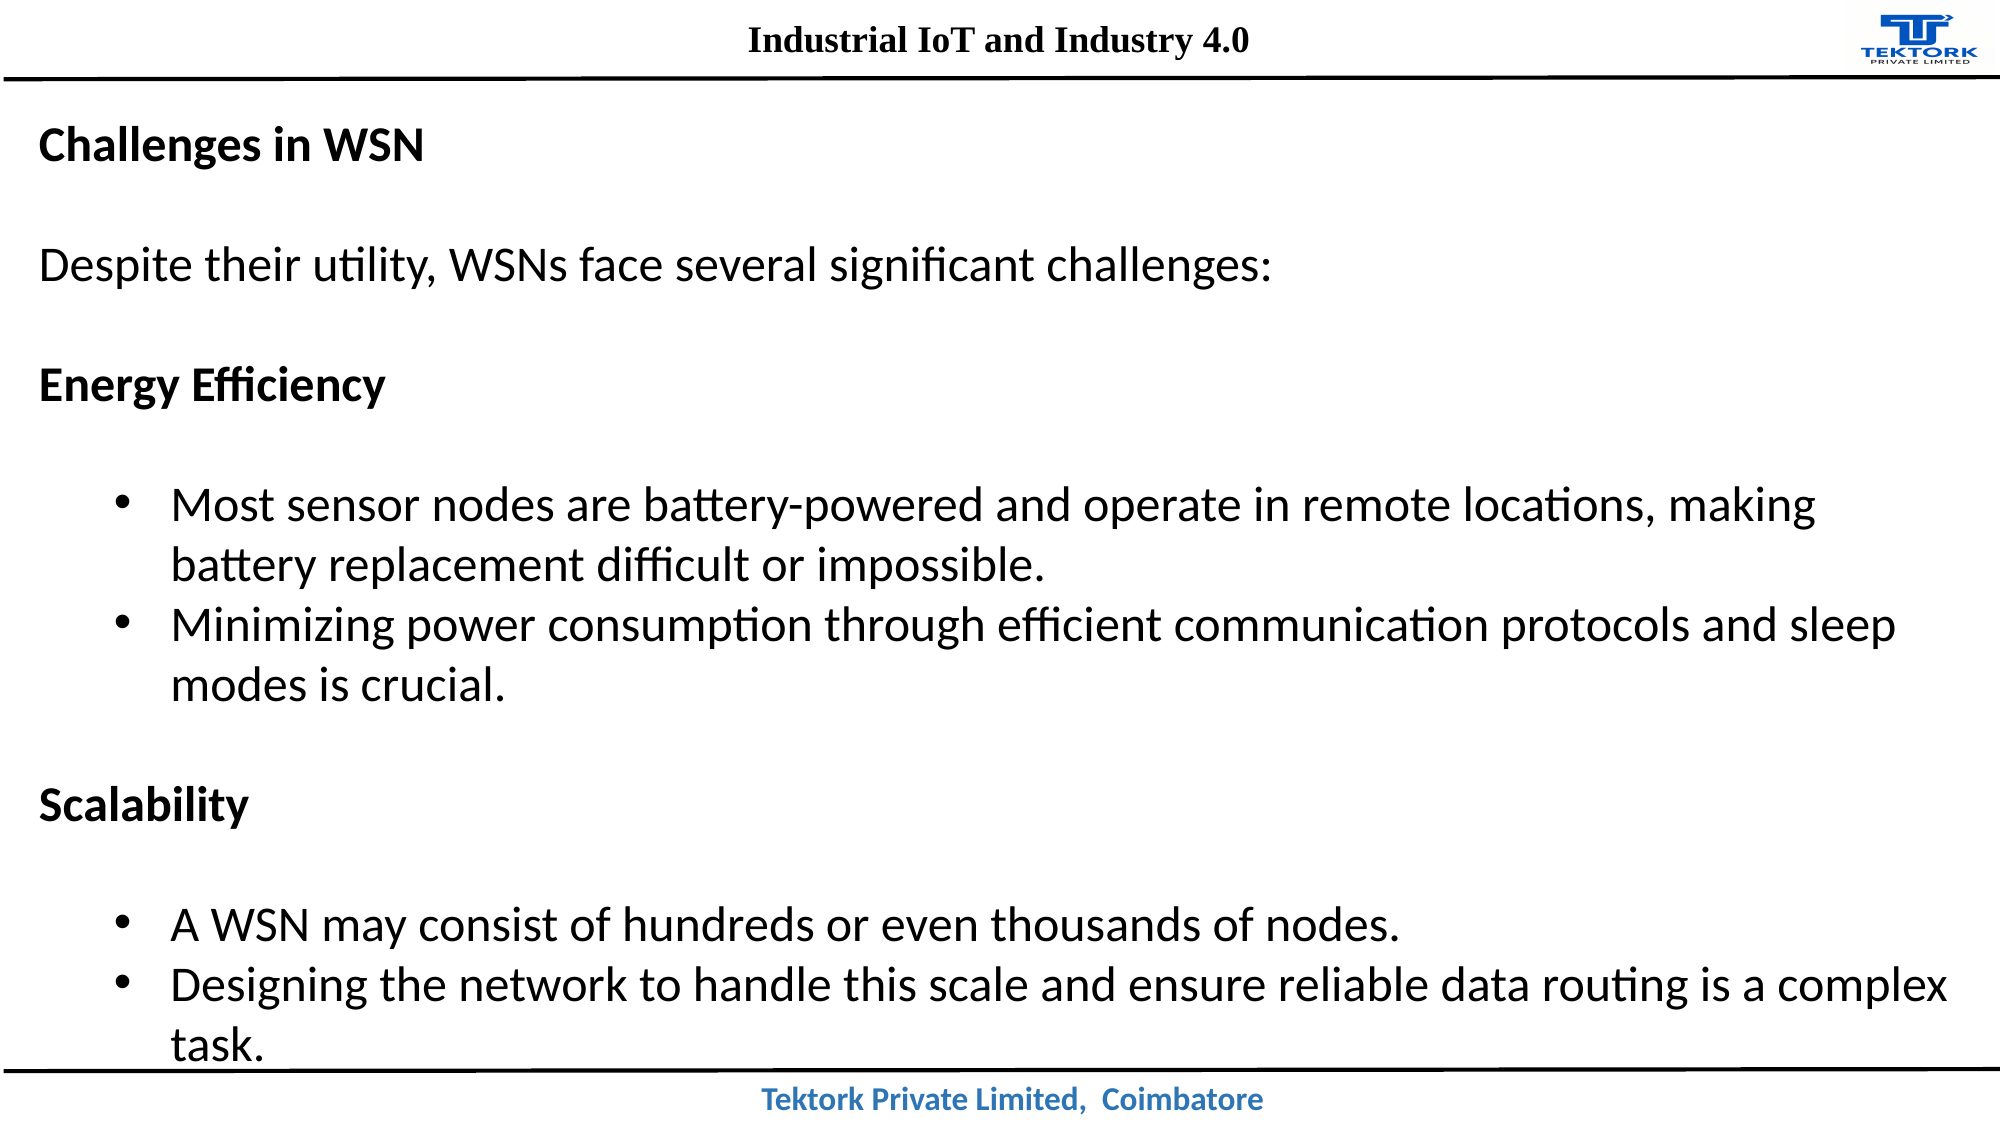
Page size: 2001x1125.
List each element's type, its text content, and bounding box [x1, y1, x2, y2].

text_box Industrial IoT and Industry 4.0 [732, 7, 1267, 68]
text_box Challenges in WSN Despite their utility, WSNs face several significant challenges: Energy Efficiency Most sensor nodes are battery-powered and operate in remote locations, making battery replacement difficult or impossible. Minimizing power consumption through efficient communication protocols and sleep modes is crucial. Scalability A WSN may consist of hundreds or even thousands of nodes. Designing the network to handle this scale and ensure reliable data routing is a complex task. [24, 103, 1971, 1069]
text_box Challenges in WSN Despite their utility, WSNs face several significant challenges: Energy Efficiency Most sensor nodes are battery-powered and operate in remote locations, making battery replacement difficult or impossible. Minimizing power consumption through efficient communication protocols and sleep modes is crucial. Scalability A WSN may consist of hundreds or even thousands of nodes. Designing the network to handle this scale and ensure reliable data routing is a complex task. [24, 1072, 1971, 1079]
picture [1845, 1, 1995, 77]
text_box Tektork Private Limited, Coimbatore [419, 1079, 1608, 1125]
